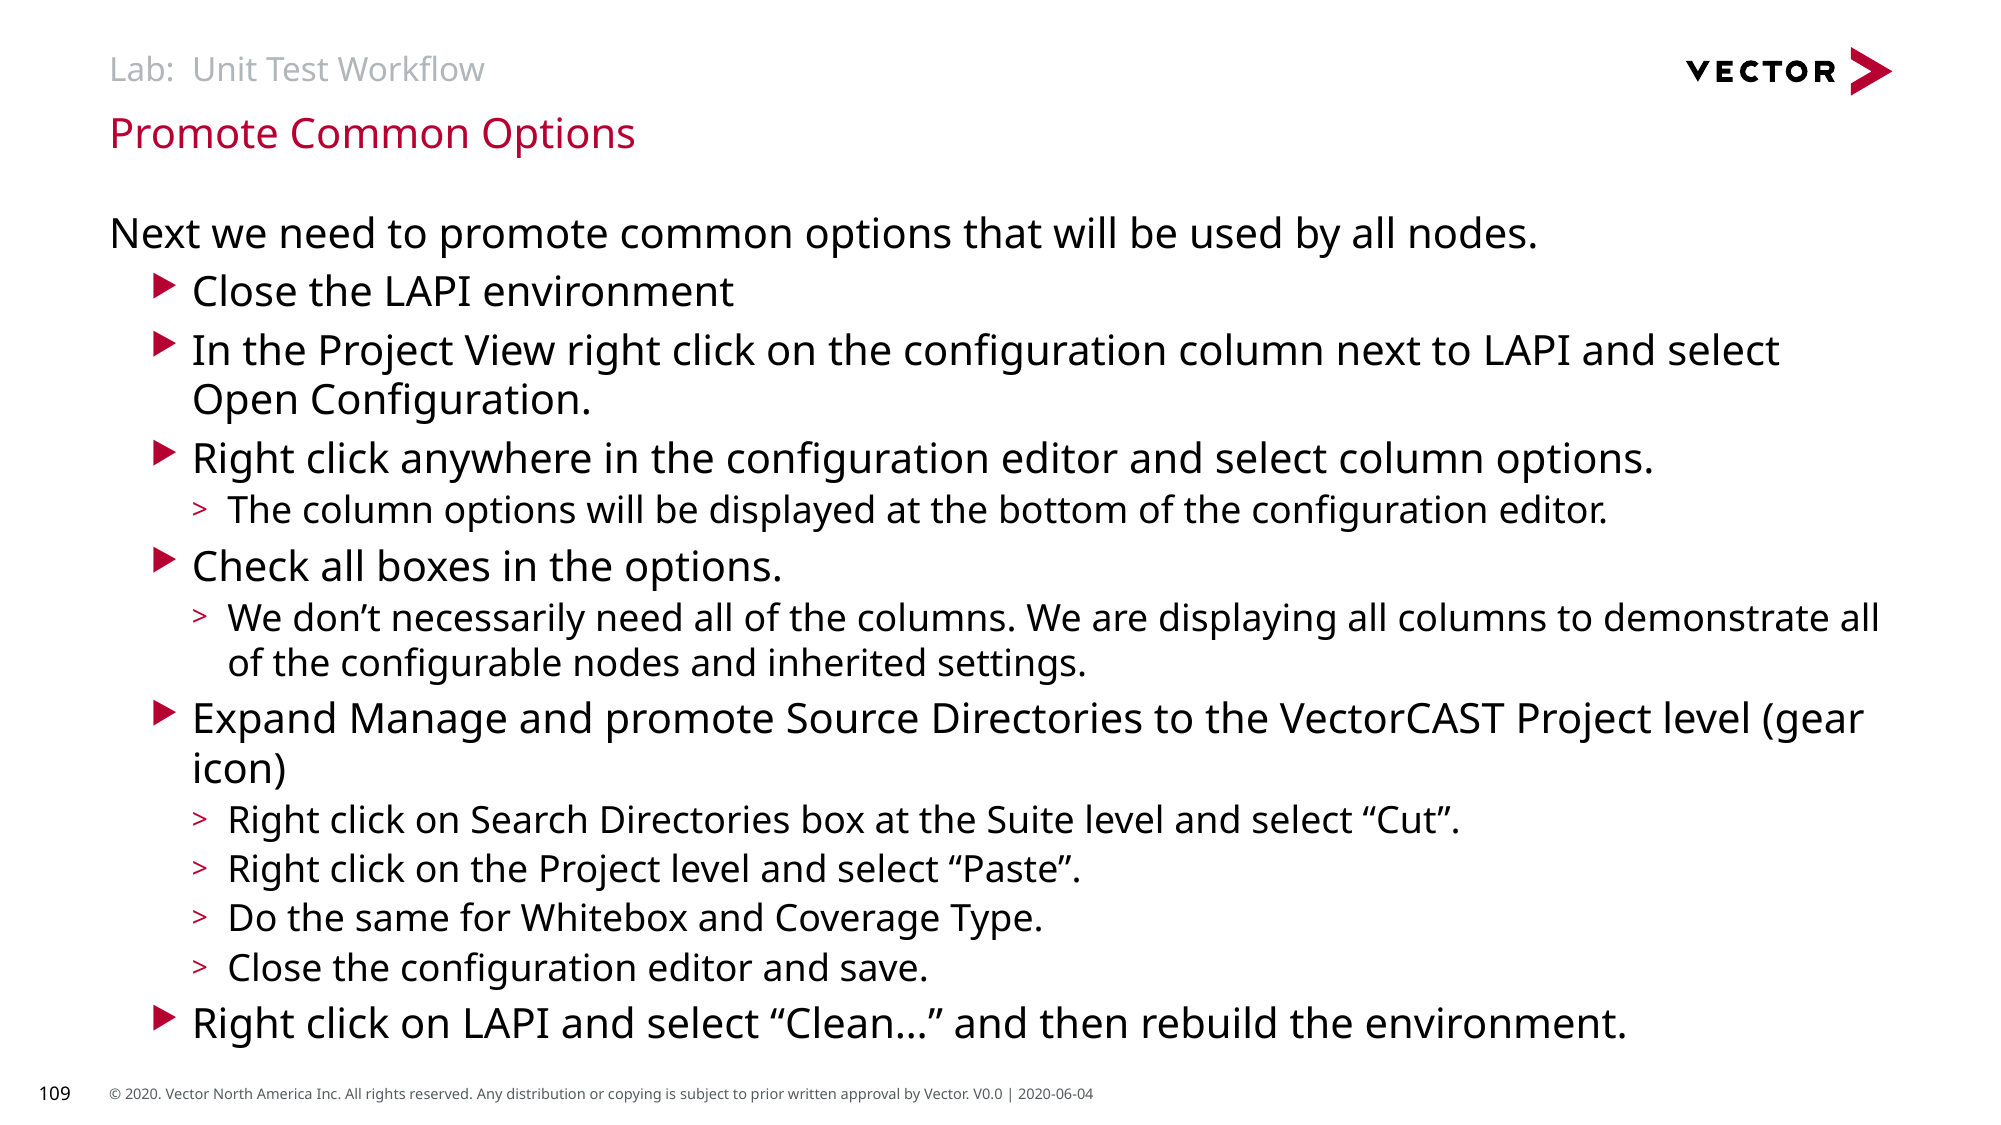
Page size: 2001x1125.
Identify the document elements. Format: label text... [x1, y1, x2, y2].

list Next we need to promote common options that will be used by all nodes. Close the LAPI environment In the Project View right click on the configuration column next to LAPI and select Open Configuration. Right click anywhere in the configuration editor and select column options. The column options will be displayed at the bottom of the configuration editor. Check all boxes in the options. We don’t necessarily need all of the columns. We are displaying all columns to demonstrate all of the configurable nodes and inherited settings. Expand Manage and promote Source Directories to the VectorCAST Project level (gear icon) Right click on Search Directories box at the Suite level and select “Cut”. Right click on the Project level and select “Paste”. Do the same for Whitebox and Coverage Type. Close the configuration editor and save. Right click on LAPI and select “Clean…” and then rebuild the environment. [109, 206, 1893, 1063]
title Lab: Unit Test Workflow [109, 41, 1577, 89]
list Promote Common Options [109, 103, 1577, 157]
